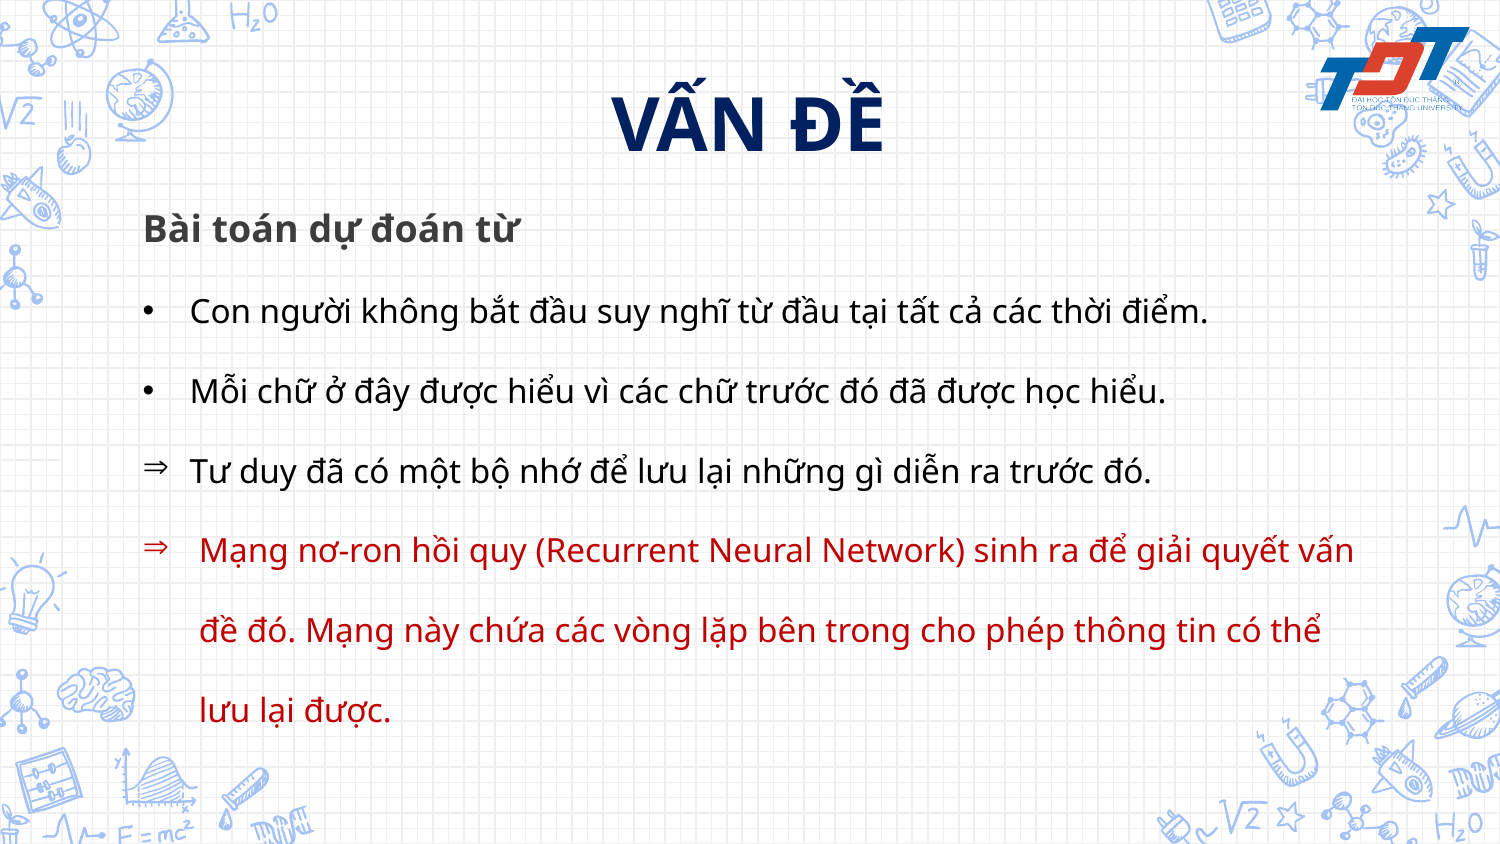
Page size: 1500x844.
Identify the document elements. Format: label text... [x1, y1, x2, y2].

text_box VẤN ĐỀ [596, 69, 977, 174]
text_box Bài toán dự đoán từ Con người không bắt đầu suy nghĩ từ đầu tại tất cả các thời điểm. Mỗi chữ ở đây được hiểu vì các chữ trước đó đã được học hiểu. Tư duy đã có một bộ nhớ để lưu lại những gì diễn ra trước đó. Mạng nơ-ron hồi quy (Recurrent Neural Network) sinh ra để giải quyết vấn đề đó. Mạng này chứa các vòng lặp bên trong cho phép thông tin có thể lưu lại được. [127, 175, 1372, 737]
picture [1319, 27, 1470, 129]
